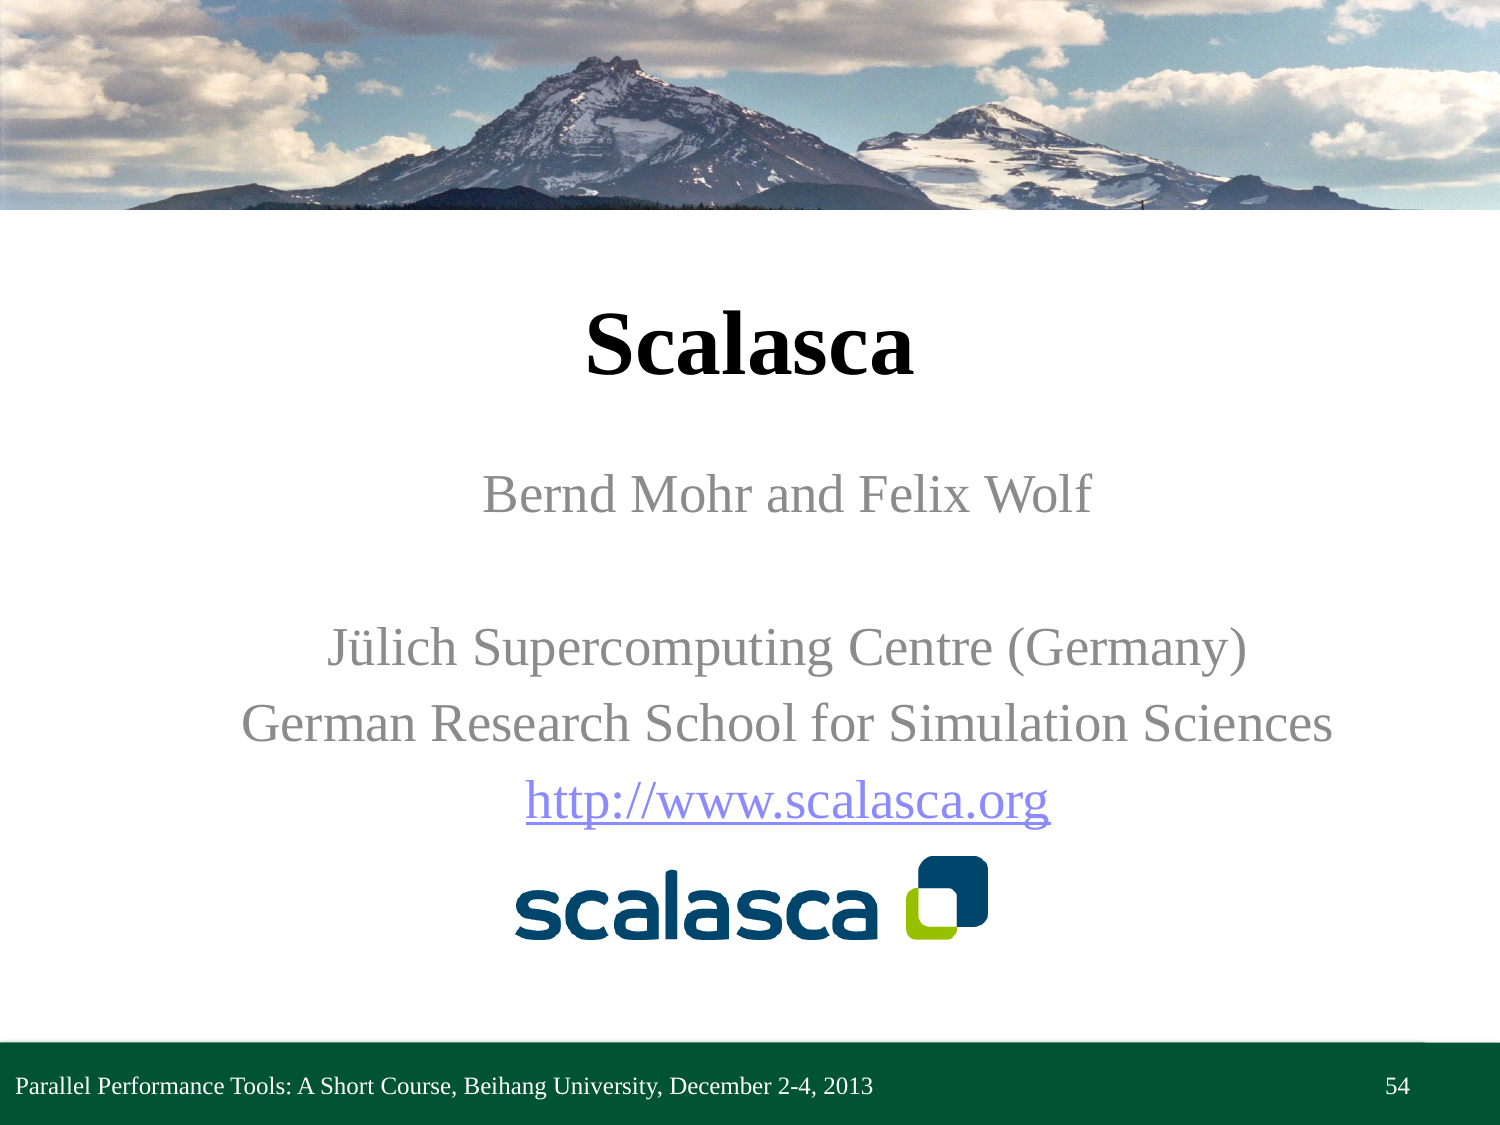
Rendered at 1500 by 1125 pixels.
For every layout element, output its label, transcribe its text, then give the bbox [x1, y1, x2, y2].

title Scalasca [0, 216, 1500, 450]
picture [514, 855, 988, 940]
footer Parallel Performance Tools: A Short Course, Beihang University, December 2-4, 2013 [0, 1044, 988, 1125]
subtitle Bernd Mohr and Felix Wolf Jülich Supercomputing Centre (Germany) German Research School for Simulation Sciences http://www.scalasca.org [0, 450, 1500, 840]
slide_number 54 [1074, 1044, 1425, 1125]
picture [0, 0, 1500, 210]
